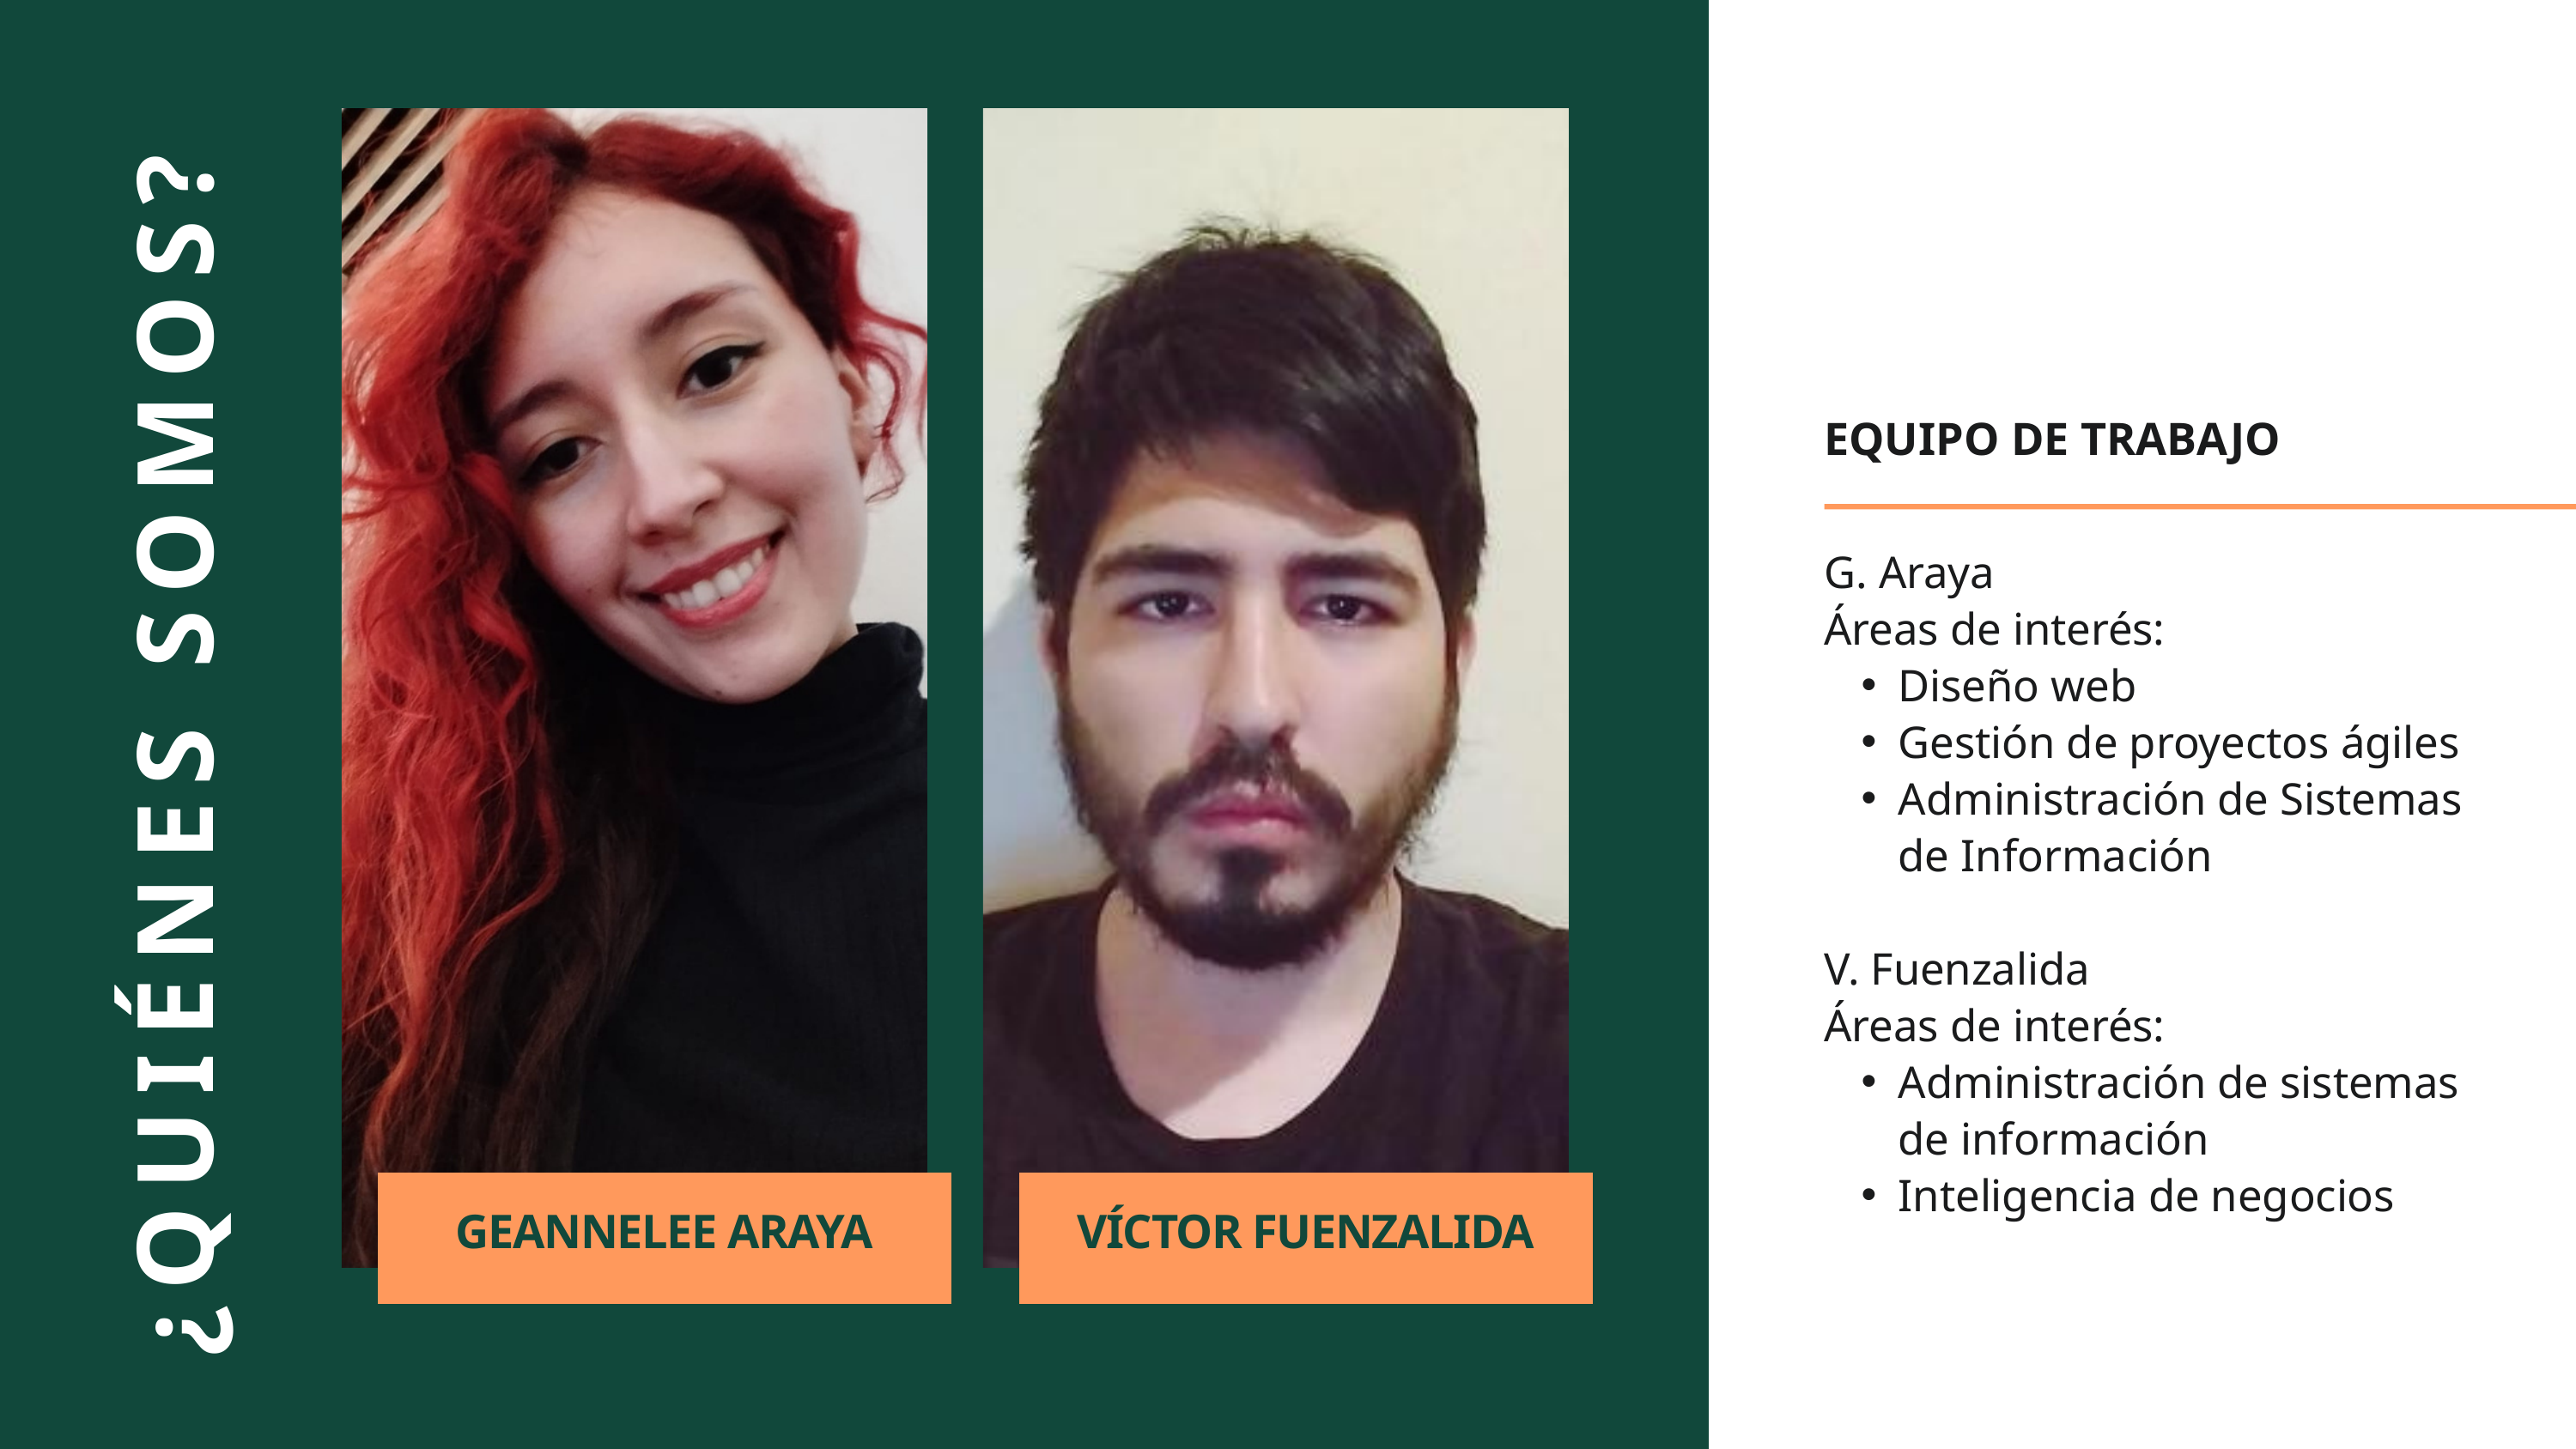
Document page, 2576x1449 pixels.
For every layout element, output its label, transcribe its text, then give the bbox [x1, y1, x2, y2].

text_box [1018, 1172, 1594, 1304]
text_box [377, 1172, 952, 1304]
text_box [341, 108, 927, 1268]
text_box [982, 108, 1569, 1268]
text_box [1708, 0, 2576, 1449]
text_box ¿QUIÉNES SOMOS? [114, 91, 235, 1357]
